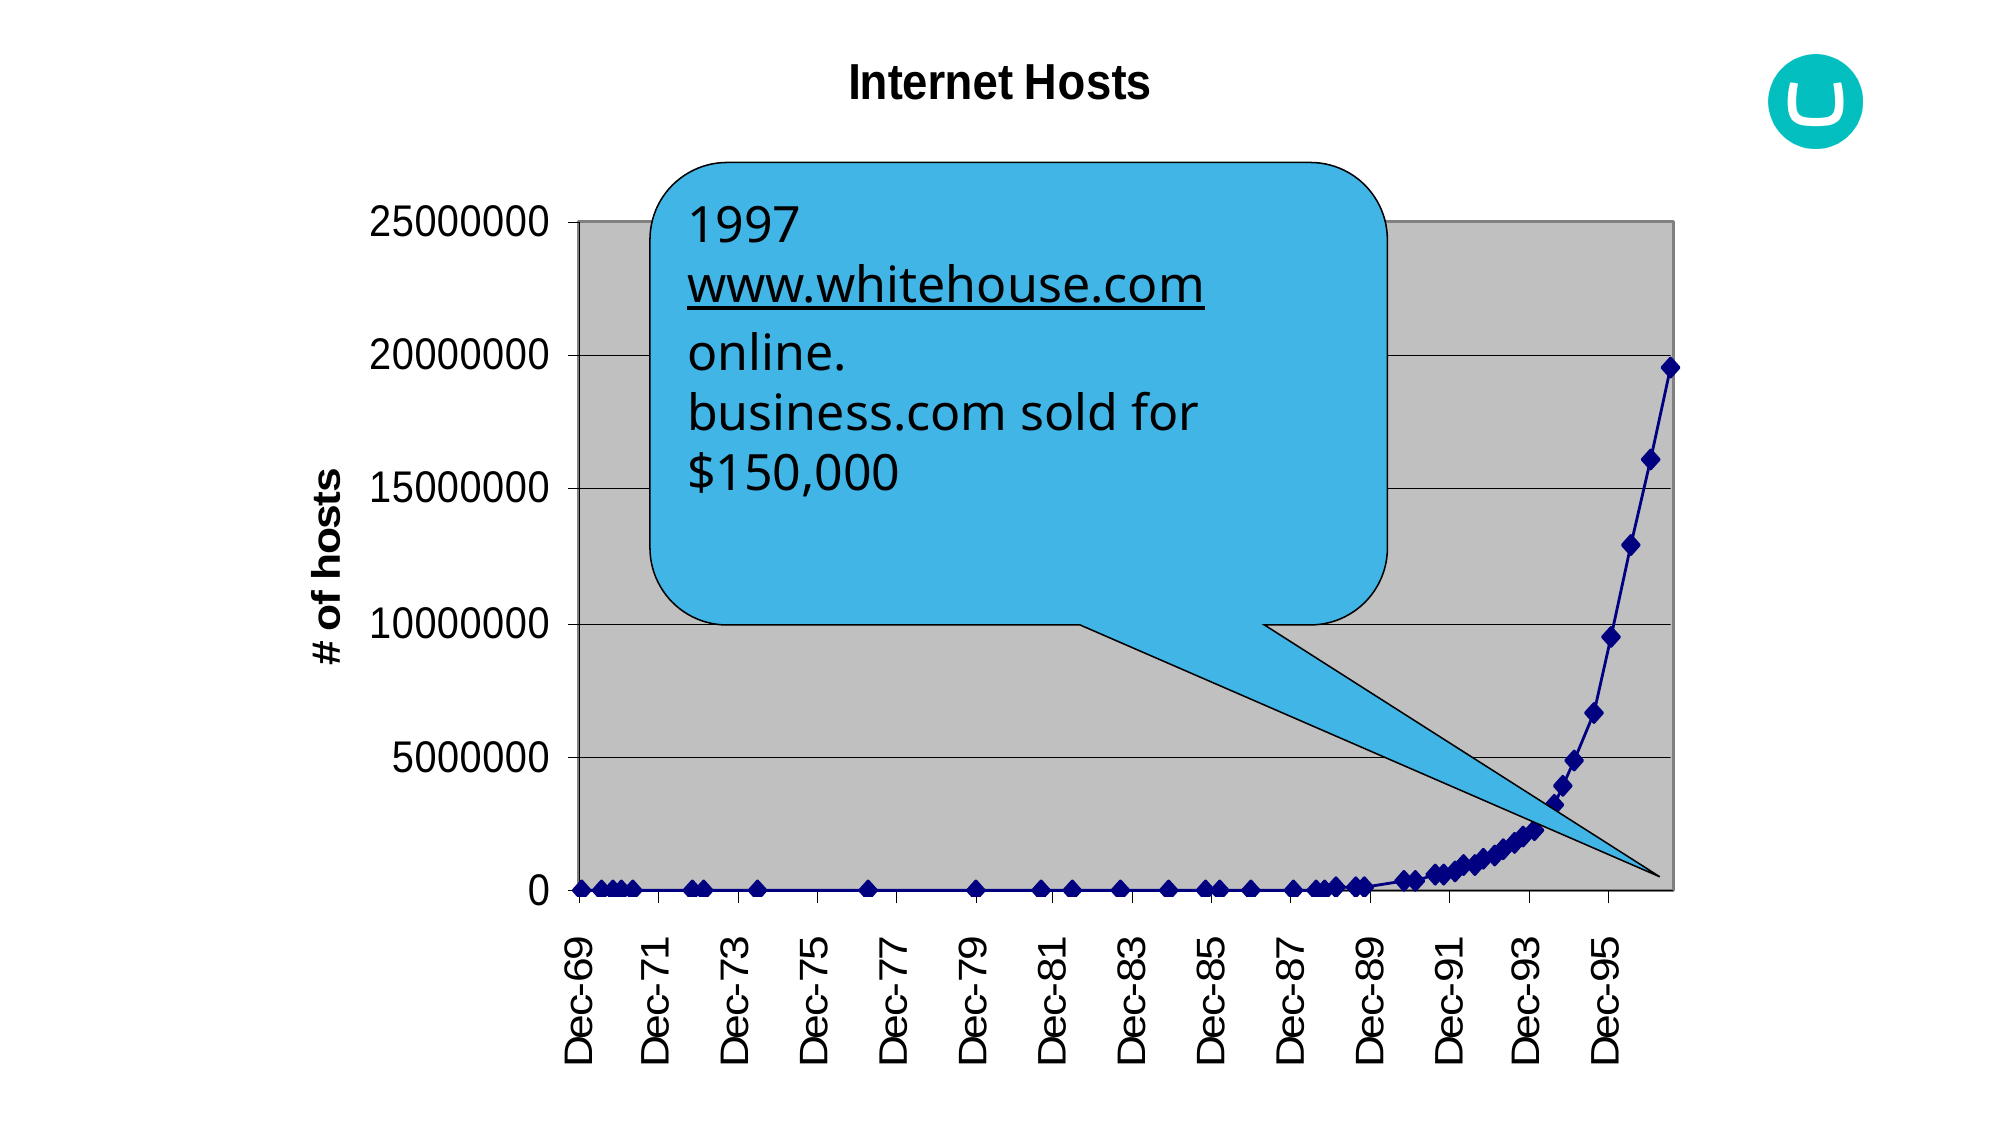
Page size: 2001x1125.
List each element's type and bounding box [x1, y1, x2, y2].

picture [1768, 54, 1863, 149]
text_box [249, 0, 1750, 1125]
